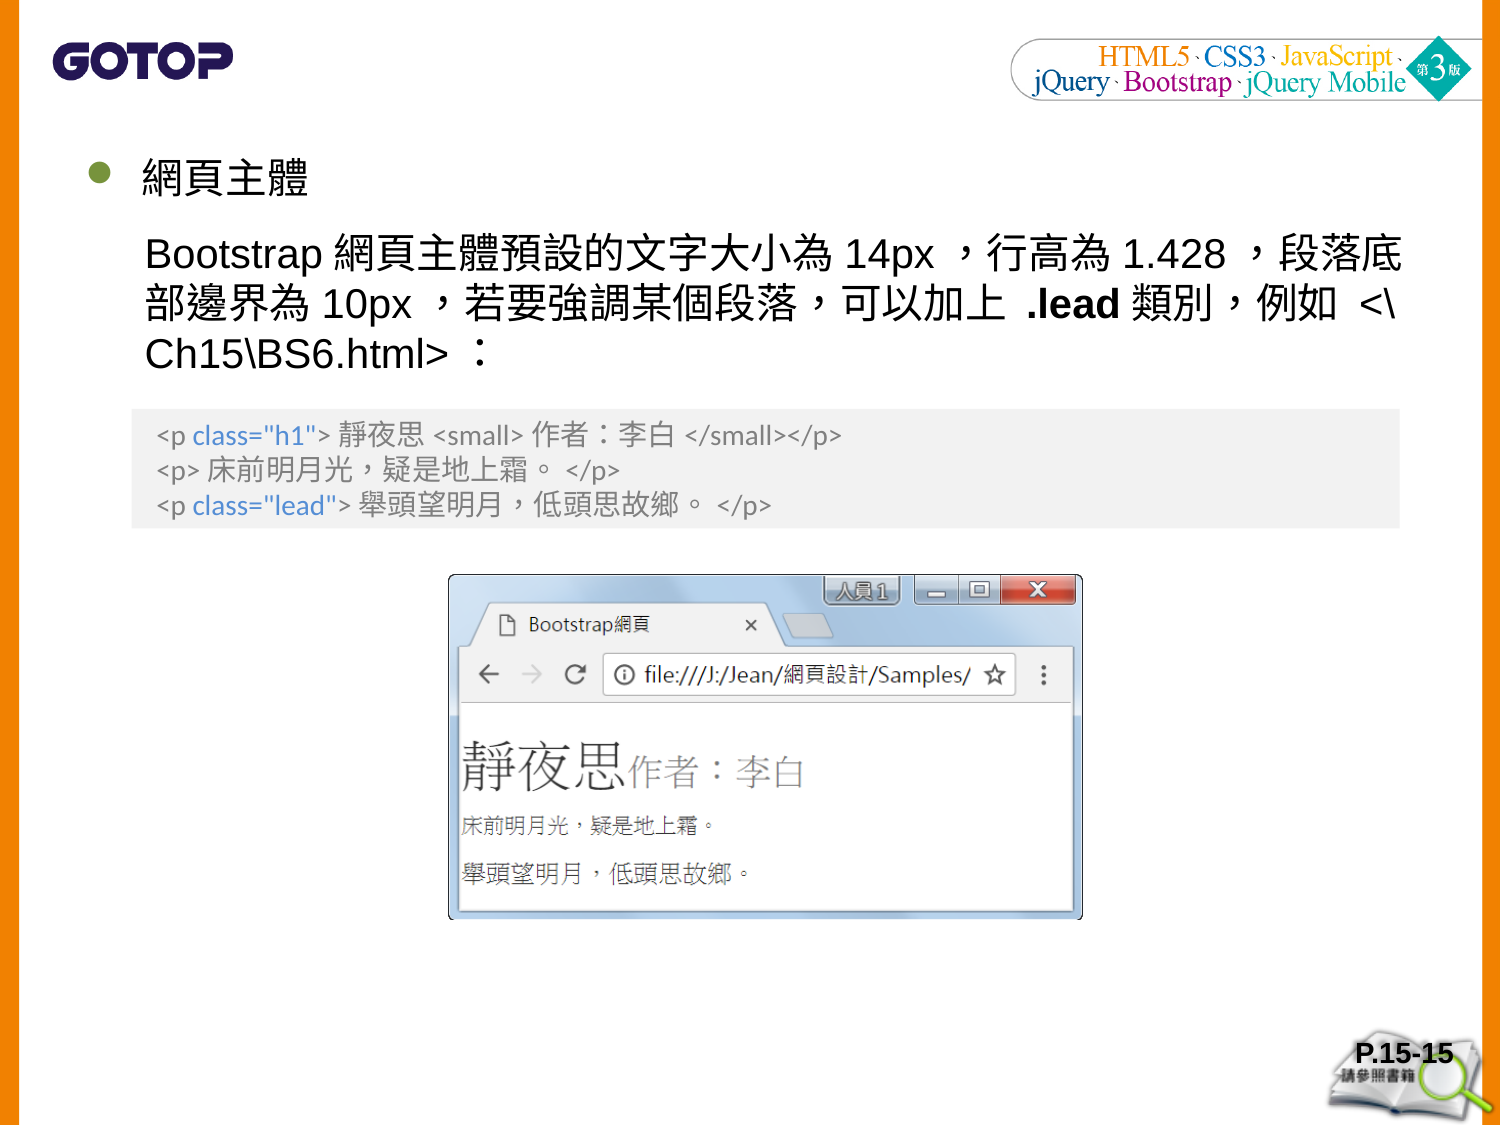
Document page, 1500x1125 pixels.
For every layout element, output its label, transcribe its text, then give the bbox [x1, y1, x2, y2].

picture [0, 0, 1500, 1125]
list P.15-15 [1459, 1016, 1469, 1069]
list 網頁主體 Bootstrap網頁主體預設的文字大小為14px，行高為1.428，段落底部邊界為10px，若要強調某個段落，可以加上 .lead類別，例如 <\Ch15\BS6.html>： [70, 90, 1459, 1106]
text_box <p class="h1">靜夜思<small>作者：李白</small></p> <p>床前明月光，疑是地上霜。</p> <p class="lead">舉頭望明月，低頭思故鄉。</p> [131, 408, 1400, 529]
